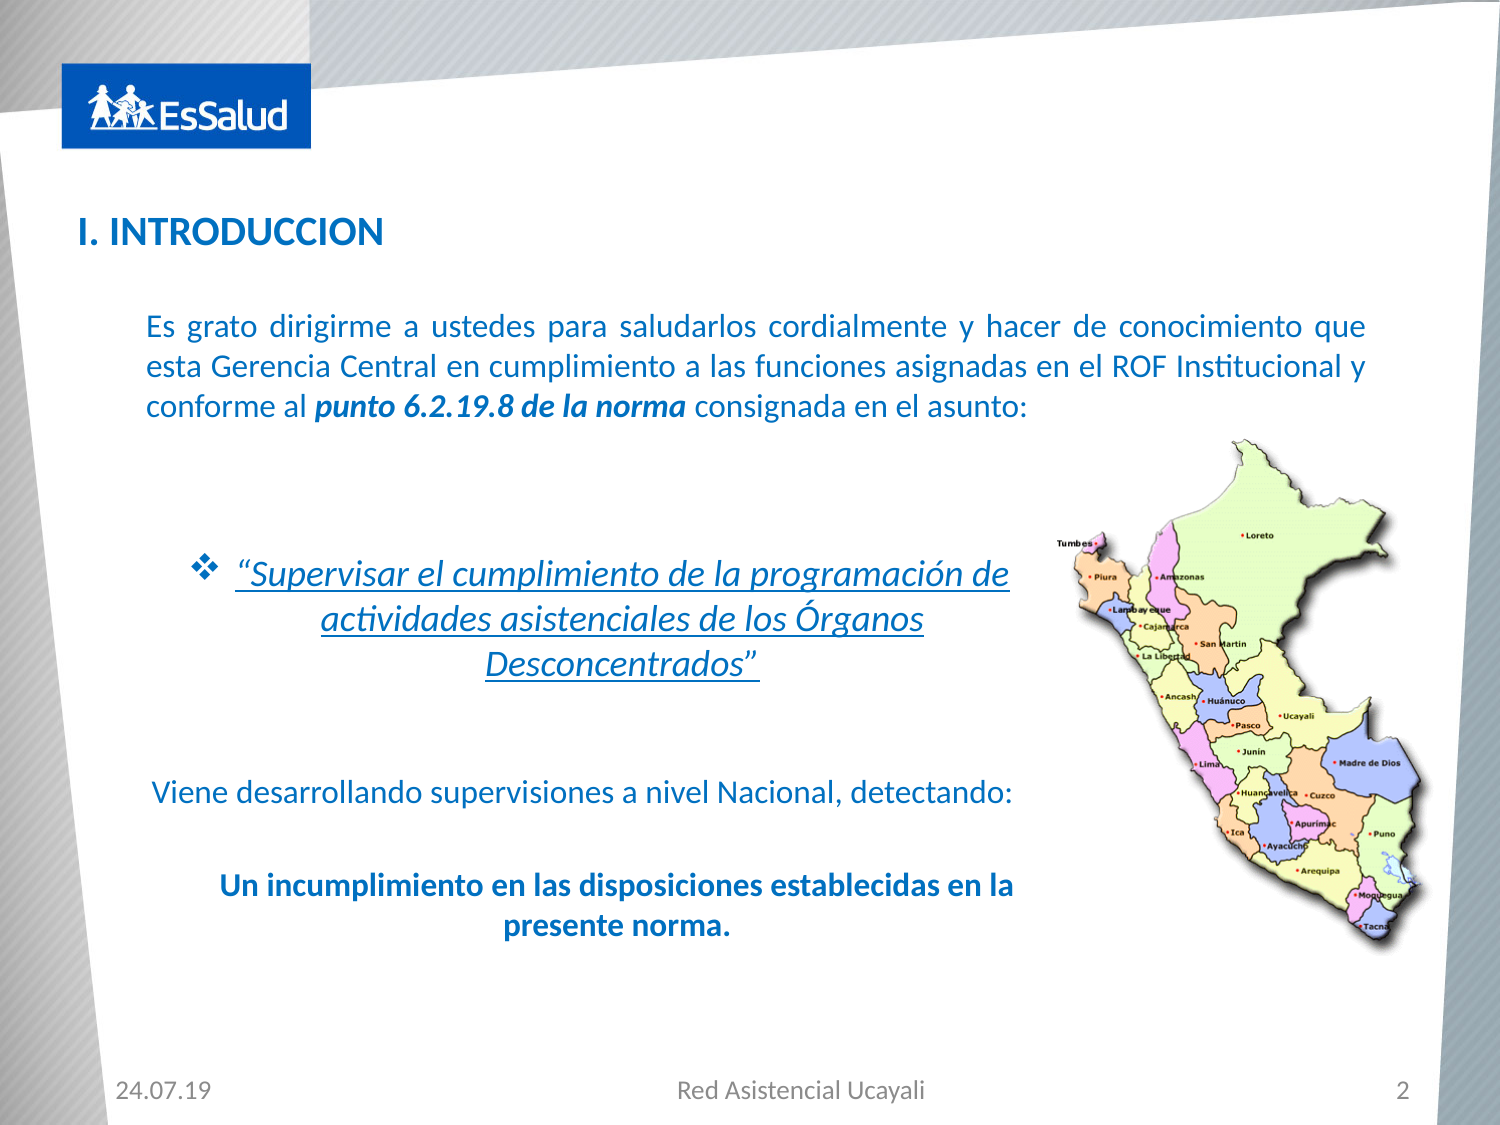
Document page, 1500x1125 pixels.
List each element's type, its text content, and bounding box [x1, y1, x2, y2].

text_box Es grato dirigirme a ustedes para saludarlos cordialmente y hacer de conocimiento que esta Gerencia Central en cumplimiento a las funciones asignadas en el ROF Institucional y conforme al punto 6.2.19.8 de la norma consignada en el asunto: [131, 297, 1383, 432]
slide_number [100, 1072, 243, 1106]
text_box “Supervisar el cumplimiento de la programación de actividades asistenciales de los Órganos Desconcentrados” [144, 541, 1048, 692]
slide_number 1 [1352, 1056, 1425, 1122]
text_box Viene desarrollando supervisiones a nivel Nacional, detectando: [136, 763, 1048, 818]
footer Red Asistencial Ucayali [263, 1072, 1339, 1106]
text_box Un incumplimiento en las disposiciones establecidas en la presente norma. [156, 855, 1048, 951]
picture [0, 0, 1500, 1125]
text_box I. INTRODUCCION [62, 196, 400, 262]
